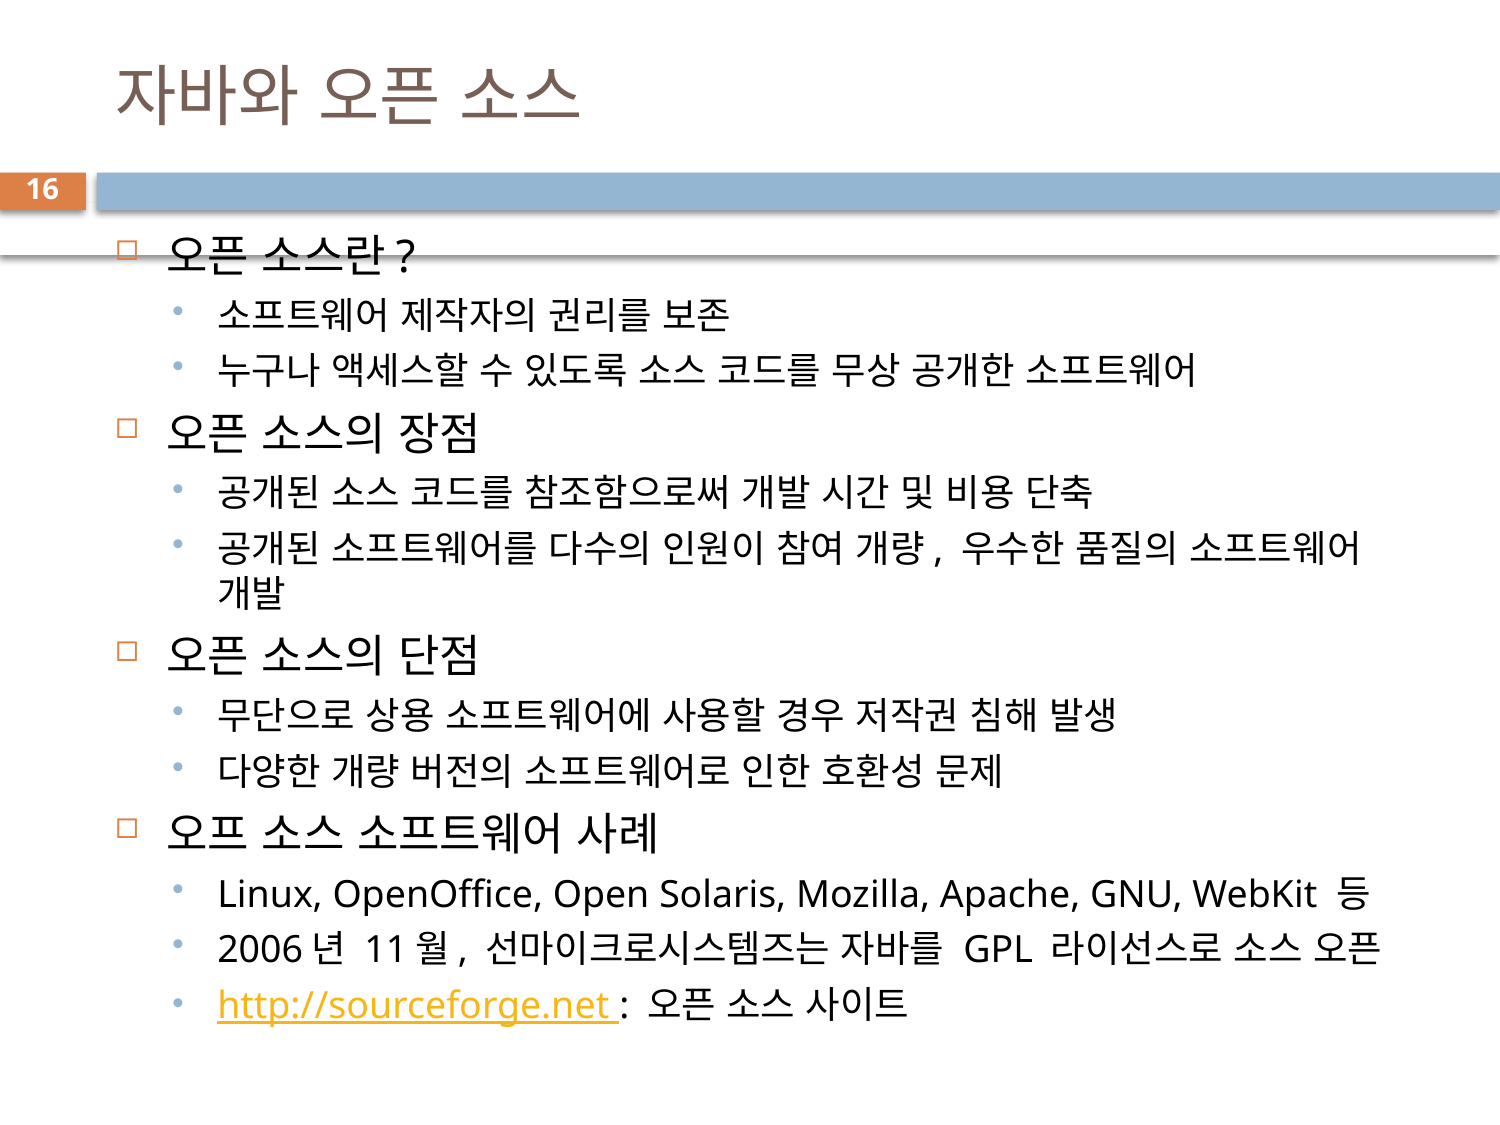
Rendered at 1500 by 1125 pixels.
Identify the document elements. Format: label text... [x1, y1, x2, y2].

list 오픈 소스란? 소프트웨어 제작자의 권리를 보존 누구나 액세스할 수 있도록 소스 코드를 무상 공개한 소프트웨어 오픈 소스의 장점 공개된 소스 코드를 참조함으로써 개발 시간 및 비용 단축 공개된 소프트웨어를 다수의 인원이 참여 개량, 우수한 품질의 소프트웨어 개발 오픈 소스의 단점 무단으로 상용 소프트웨어에 사용할 경우 저작권 침해 발생 다양한 개량 버전의 소프트웨어로 인한 호환성 문제 오프 소스 소프트웨어 사례 Linux, OpenOffice, Open Solaris, Mozilla, Apache, GNU, WebKit 등 2006년 11월, 선마이크로시스템즈는 자바를 GPL 라이선스로 소스 오픈 http://sourceforge.net : 오픈 소스 사이트 [100, 219, 1438, 1047]
title 자바와 오픈 소스 [100, 37, 1438, 149]
slide_number 16 [0, 170, 87, 211]
